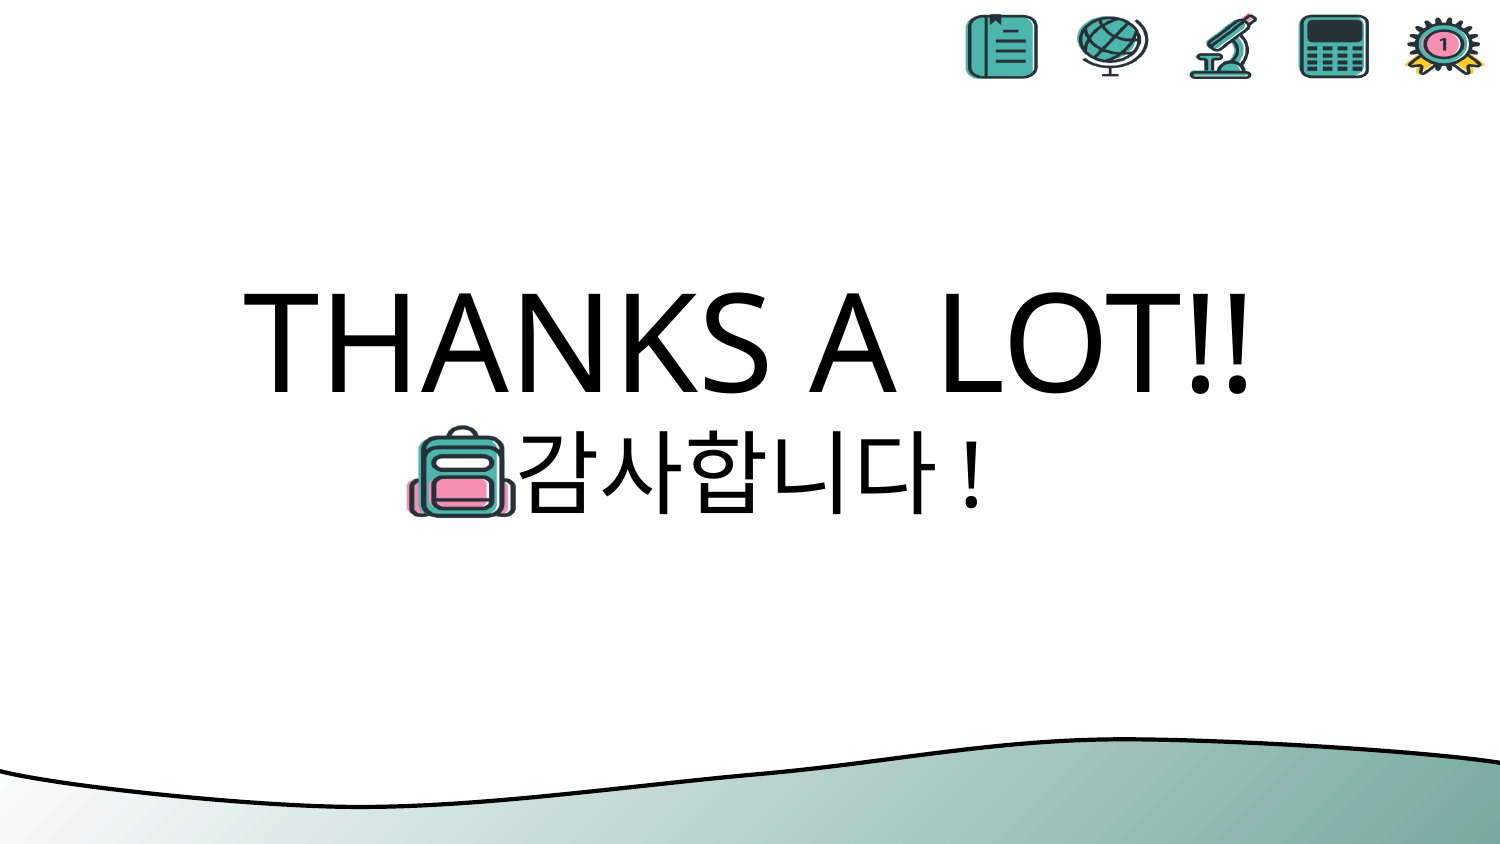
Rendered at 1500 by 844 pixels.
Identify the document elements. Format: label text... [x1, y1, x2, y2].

text_box 감사합니다! [310, 405, 1190, 537]
picture [395, 421, 527, 520]
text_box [956, 11, 1489, 79]
text_box [0, 737, 1500, 844]
text_box THANKS A LOT!! [100, 215, 1400, 444]
